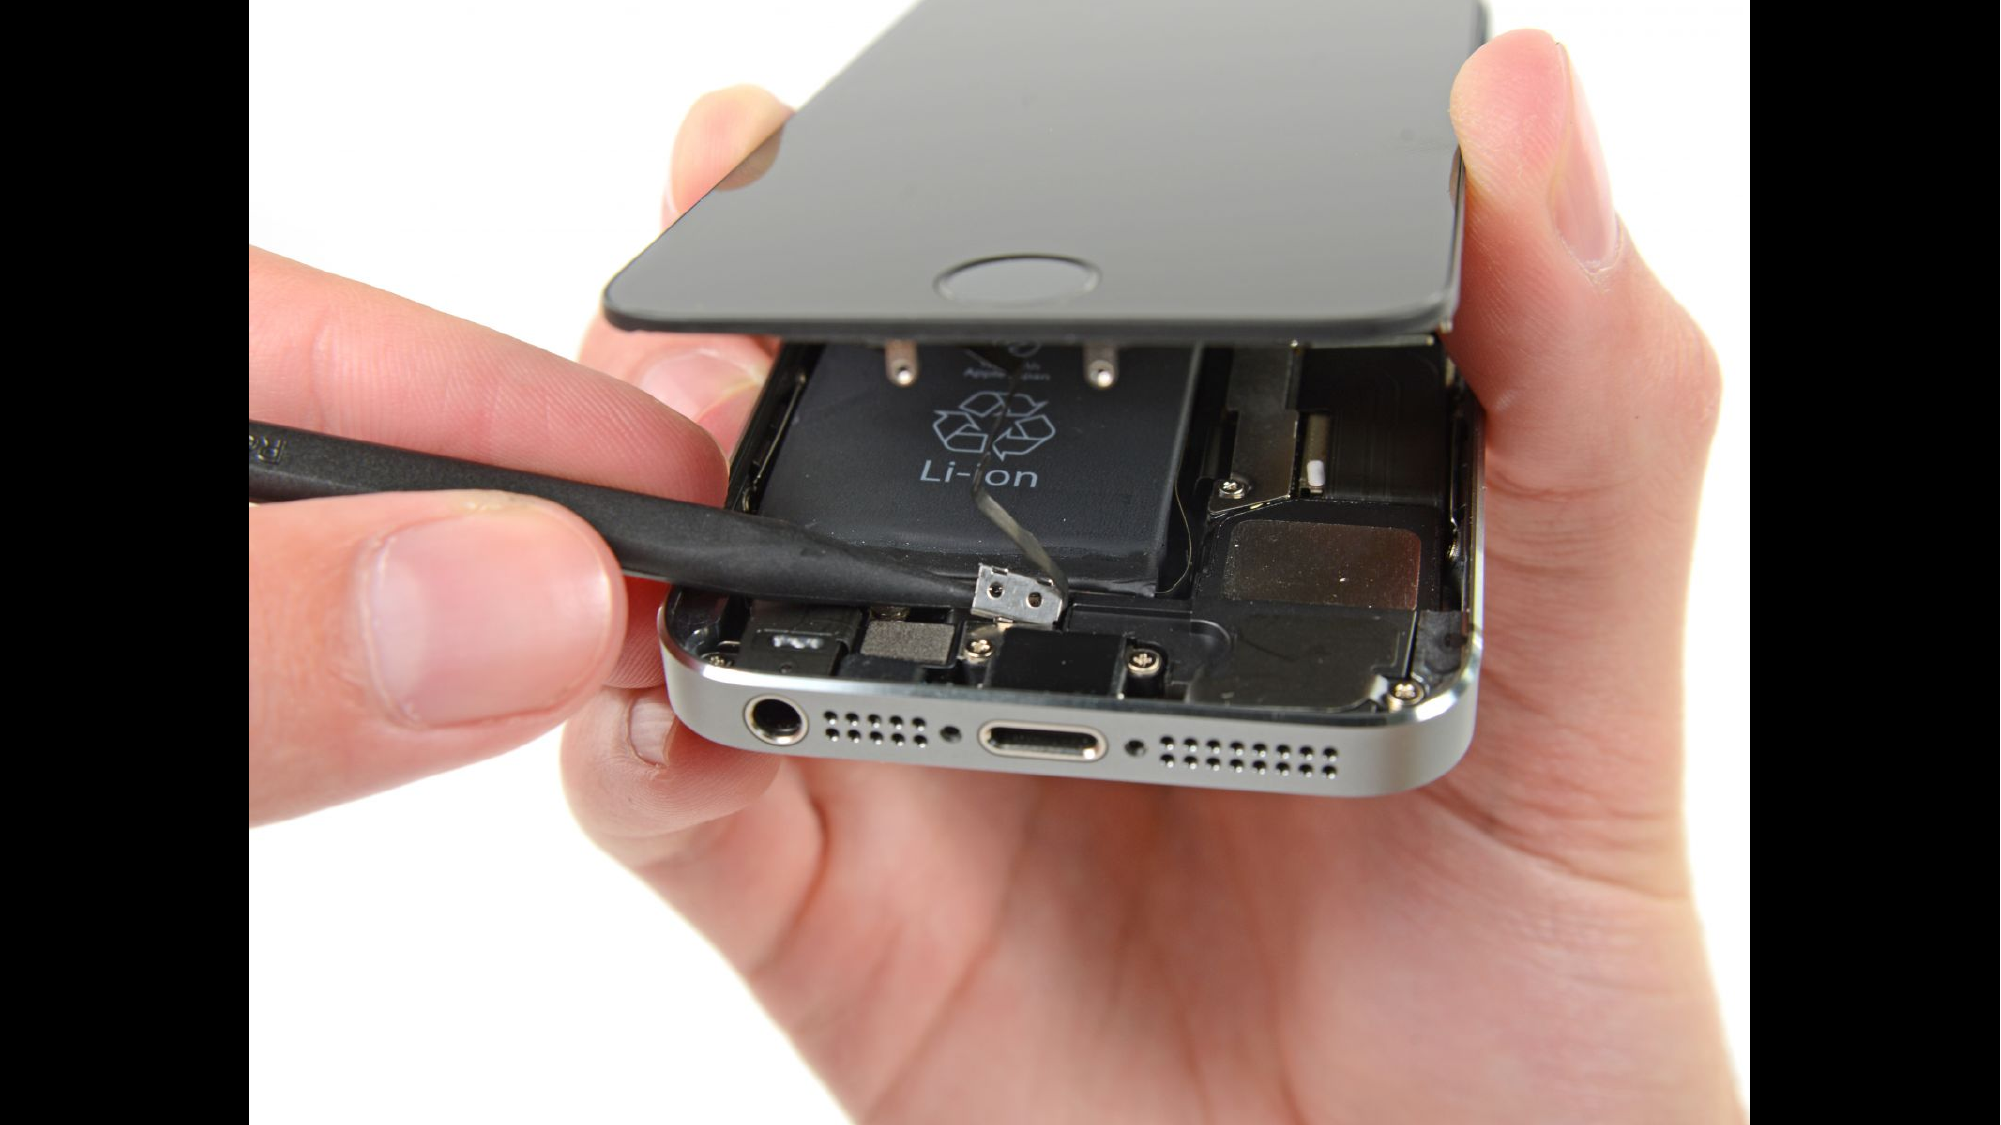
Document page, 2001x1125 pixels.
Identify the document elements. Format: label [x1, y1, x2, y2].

picture [249, 0, 1750, 1125]
